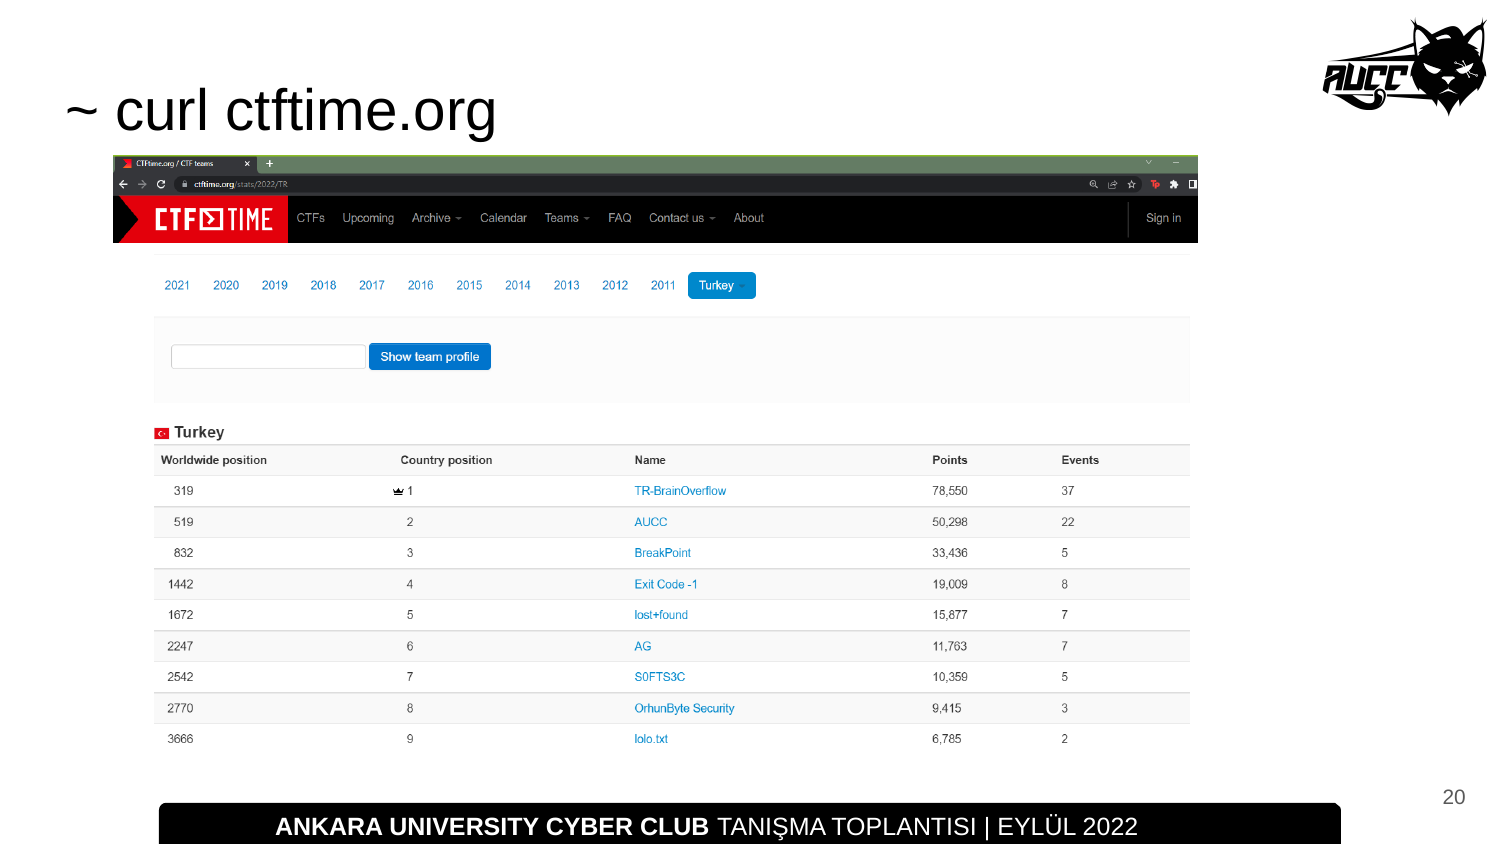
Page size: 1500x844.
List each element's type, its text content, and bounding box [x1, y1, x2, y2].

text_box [159, 803, 1341, 844]
slide_number ‹#› [1436, 783, 1473, 844]
text_box [1322, 16, 1488, 117]
picture [112, 155, 1198, 754]
title ~ curl ctftime.org [63, 70, 1154, 214]
